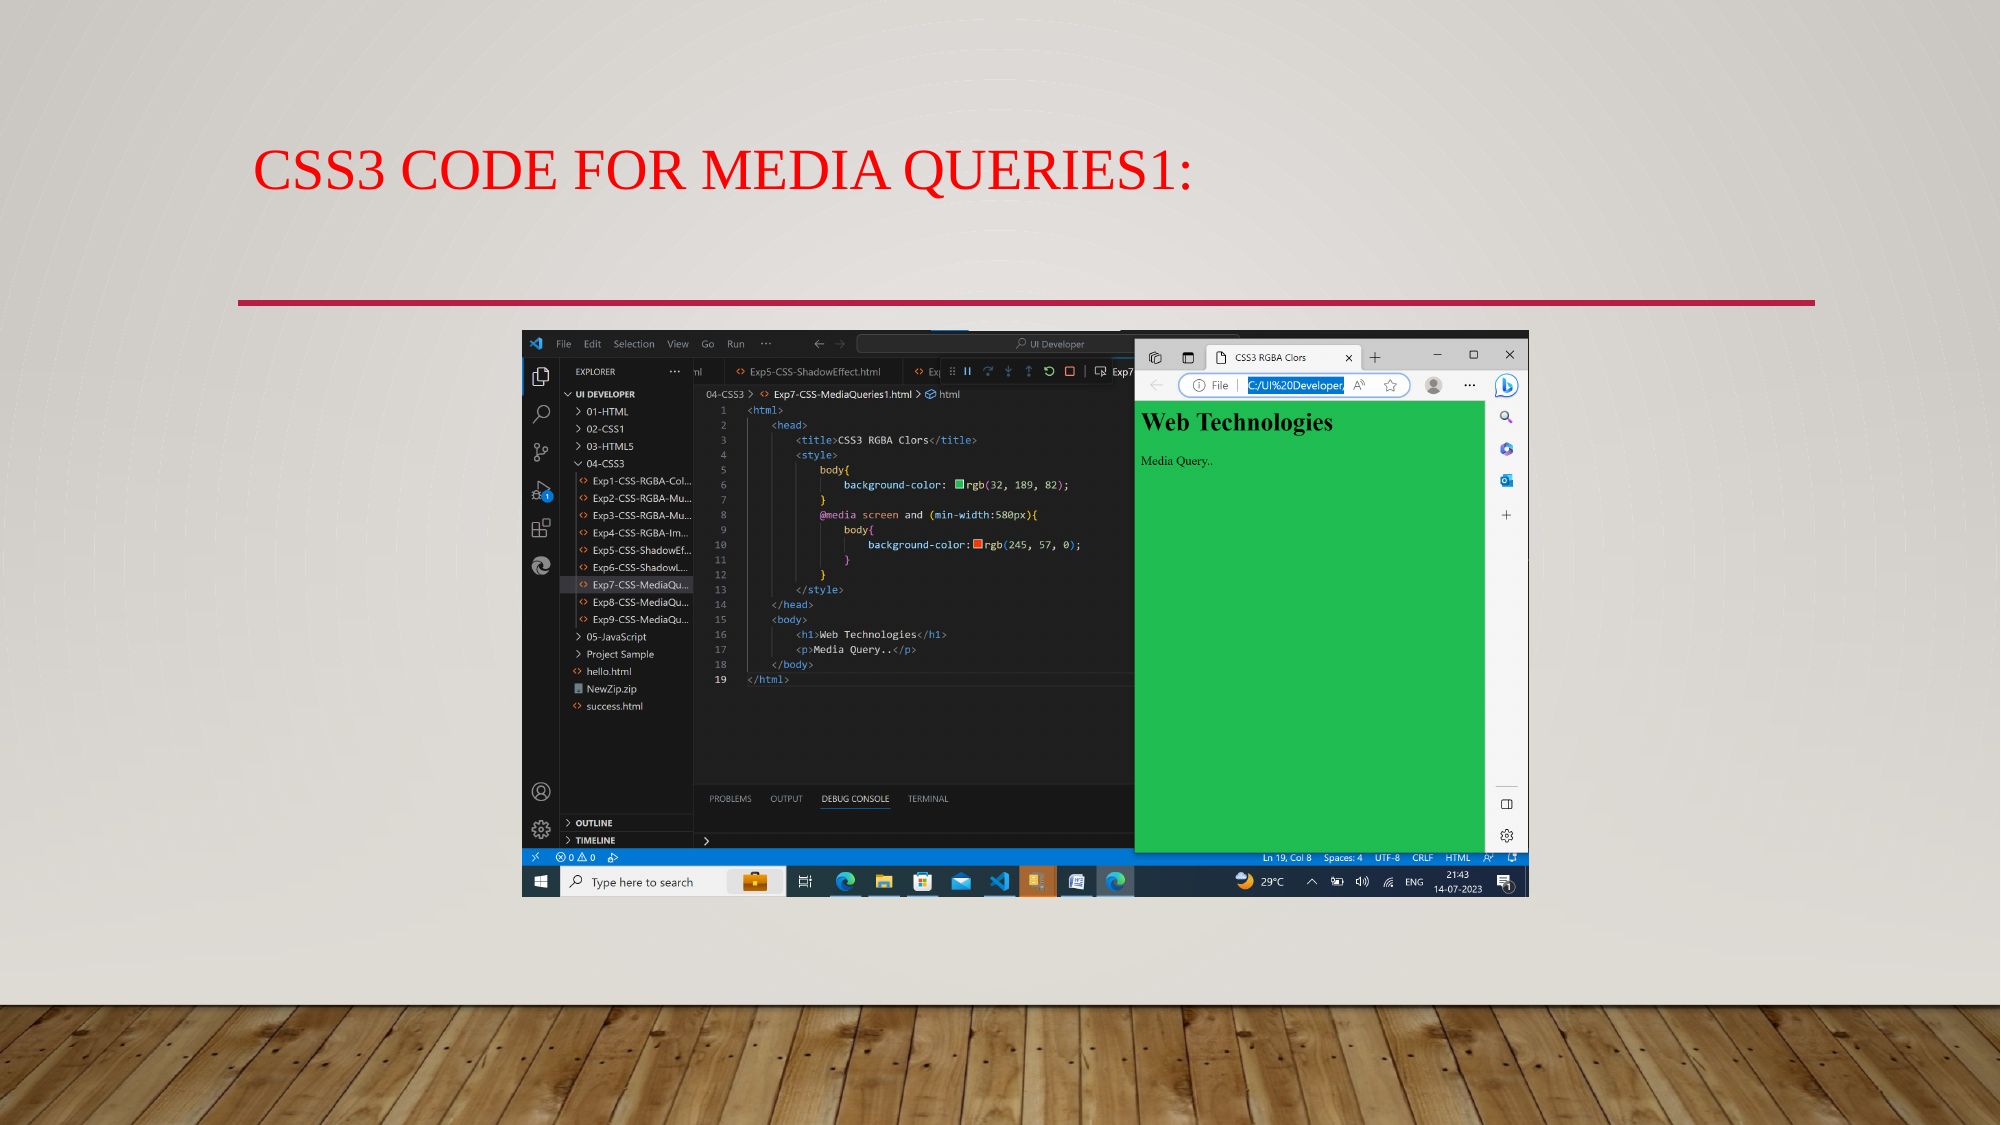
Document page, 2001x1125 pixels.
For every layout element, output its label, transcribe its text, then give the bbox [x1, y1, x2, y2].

title CSS3 Code for Media Queries1: [238, 131, 1814, 305]
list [522, 330, 1529, 897]
picture [0, 1005, 2000, 1125]
